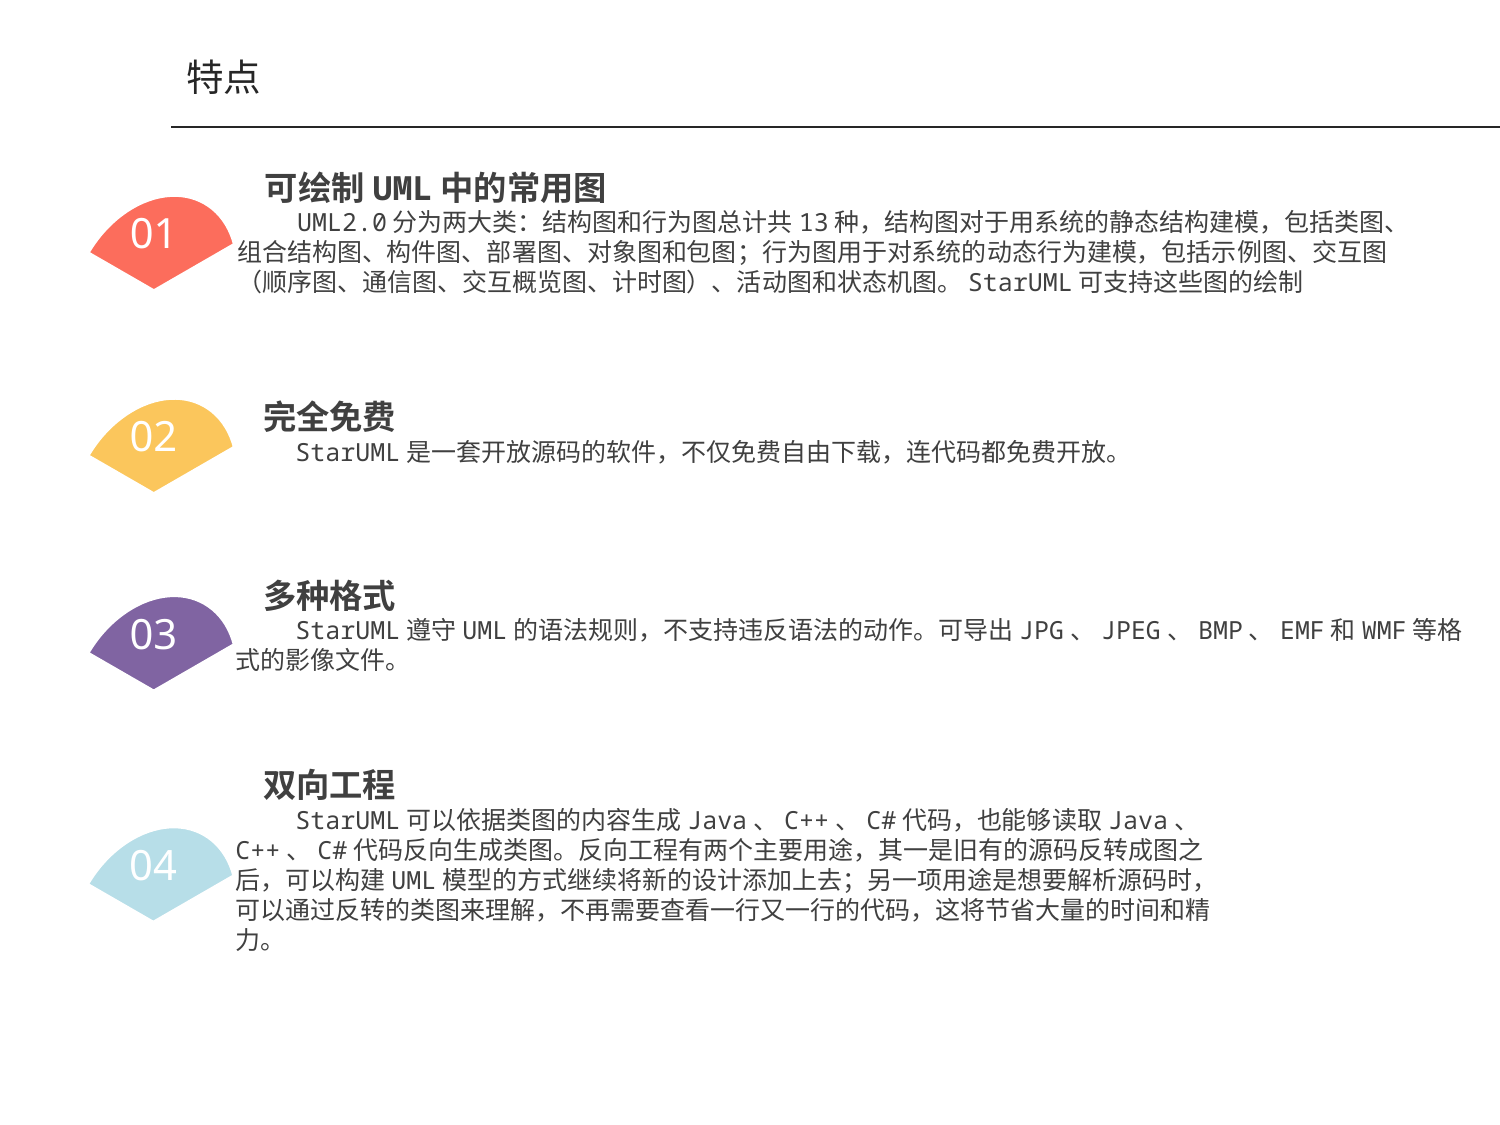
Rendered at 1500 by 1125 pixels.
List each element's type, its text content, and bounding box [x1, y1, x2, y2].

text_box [76, 391, 231, 588]
text_box 双向工程 StarUML可以依据类图的内容生成Java、C++、C#代码，也能够读取Java、C++、C#代码反向生成类图。反向工程有两个主要用途，其一是旧有的源码反转成图之后，可以构建UML模型的方式继续将新的设计添加上去；另一项用途是想要解析源码时，可以通过反转的类图来理解，不再需要查看一行又一行的代码，这将节省大量的时间和精力。 [220, 757, 1233, 962]
text_box 特点 [171, 46, 277, 106]
text_box 多种格式 StarUML遵守UML的语法规则，不支持违反语法的动作。可导出JPG、JPEG、BMP、EMF和WMF等格式的影像文件。 [235, 567, 1500, 683]
text_box 完全免费 StarUML是一套开放源码的软件，不仅免费自由下载，连代码都免费开放。 [236, 389, 1220, 474]
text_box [76, 820, 231, 1026]
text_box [76, 188, 232, 391]
text_box 可绘制UML中的常用图 UML2.0分为两大类：结构图和行为图总计共13种，结构图对于用系统的静态结构建模，包括类图、组合结构图、构件图、部署图、对象图和包图；行为图用于对系统的动态行为建模，包括示例图、交互图（顺序图、通信图、交互概览图、计时图）、活动图和状态机图。StarUML可支持这些图的绘制 [222, 159, 1449, 304]
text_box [76, 588, 231, 795]
